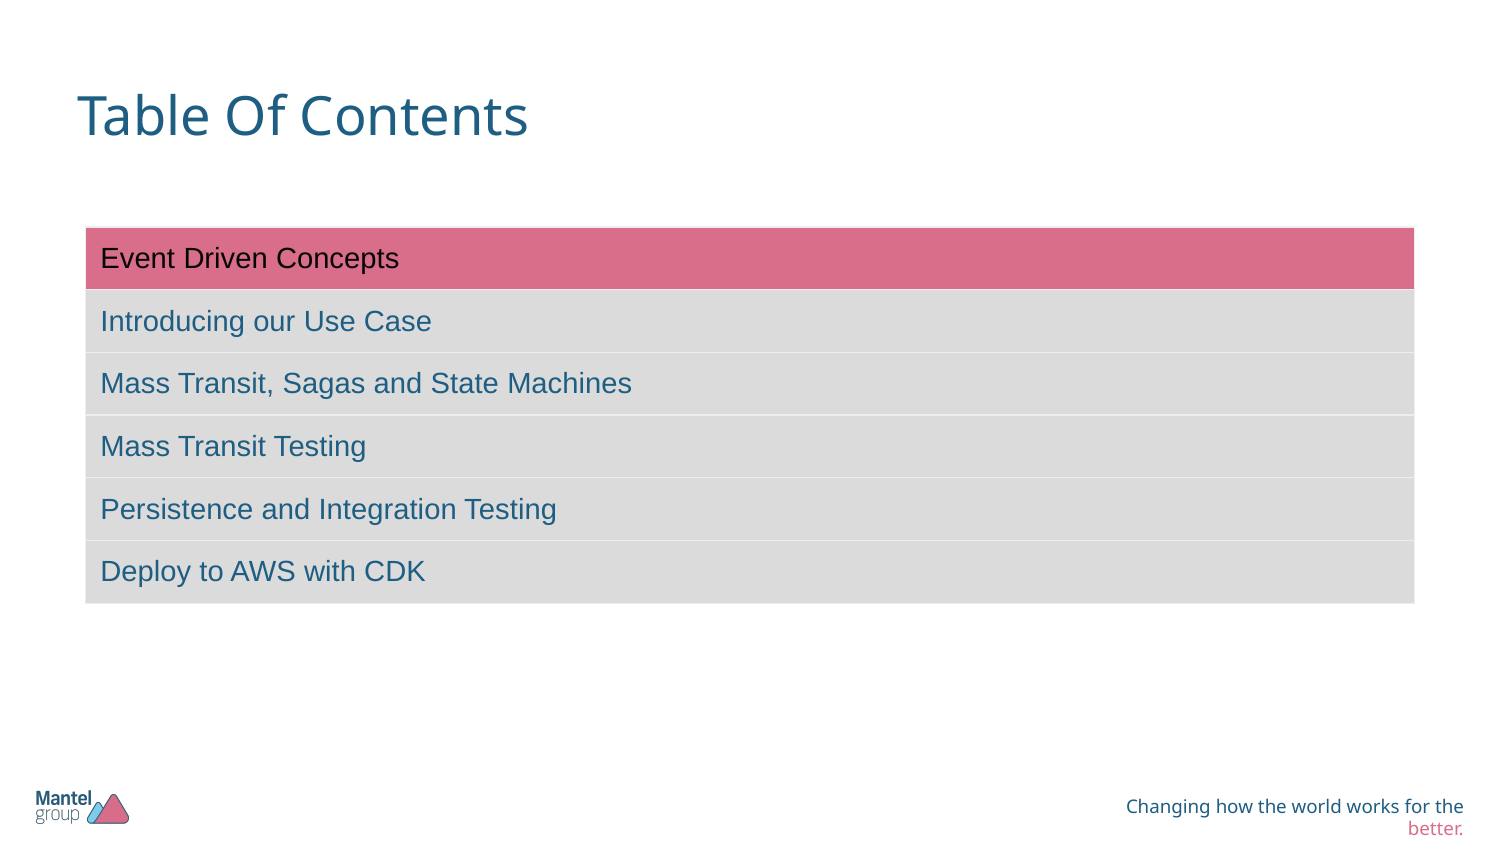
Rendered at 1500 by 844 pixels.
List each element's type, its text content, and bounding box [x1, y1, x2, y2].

table_header Event Driven Concepts [86, 228, 1414, 289]
picture [36, 790, 129, 824]
table_cell Mass Transit Testing [86, 416, 1414, 477]
title Table Of Contents [62, 73, 1415, 147]
table_cell Introducing our Use Case [86, 290, 1414, 352]
table_cell Mass Transit, Sagas and State Machines [86, 353, 1414, 414]
table_cell Persistence and Integration Testing [86, 478, 1414, 540]
table_cell Deploy to AWS with CDK [86, 541, 1414, 603]
